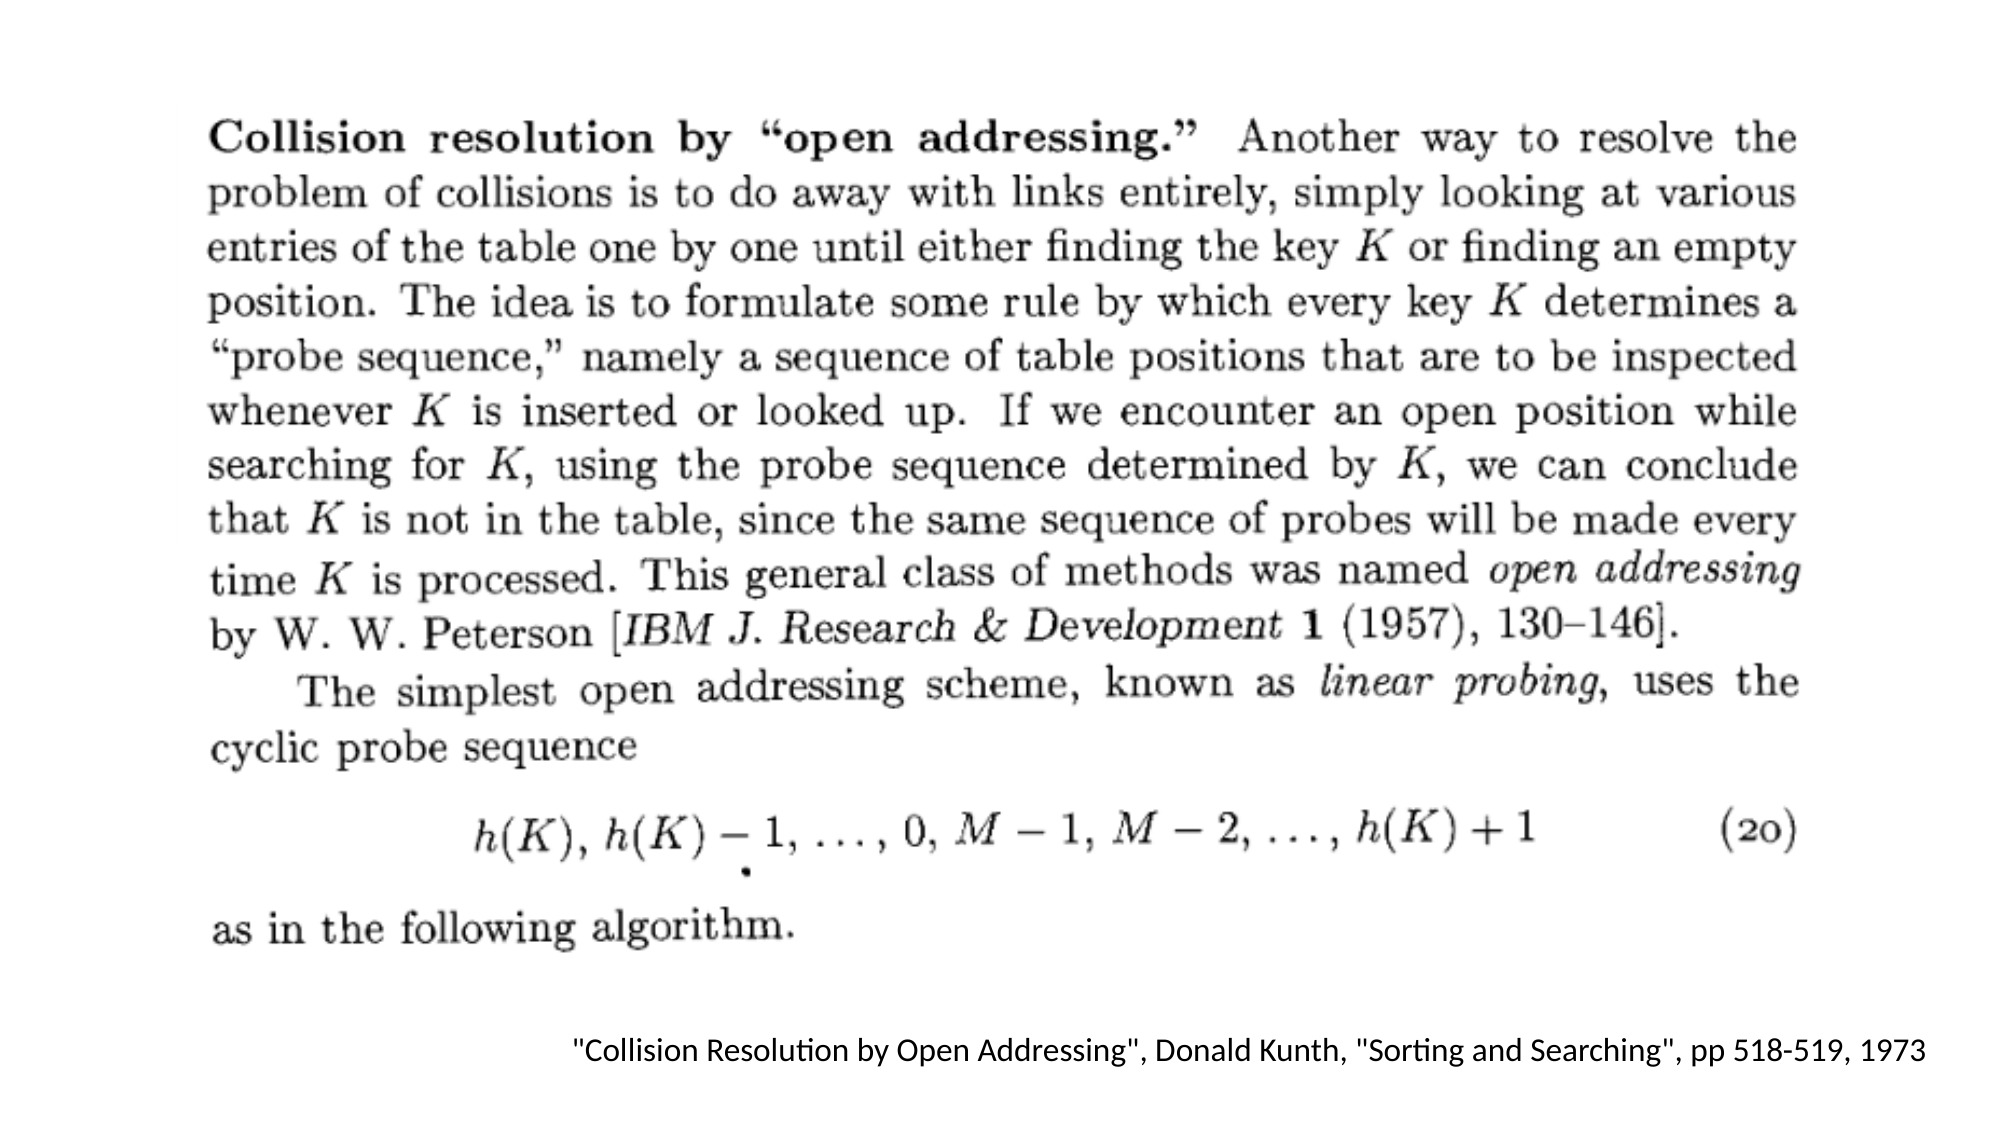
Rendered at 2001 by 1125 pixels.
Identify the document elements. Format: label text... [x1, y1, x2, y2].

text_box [175, 104, 1825, 970]
text_box "Collision Resolution by Open Addressing", Donald Kunth, "Sorting and Searching", pp 518-519, 1973 [481, 1020, 2000, 1076]
